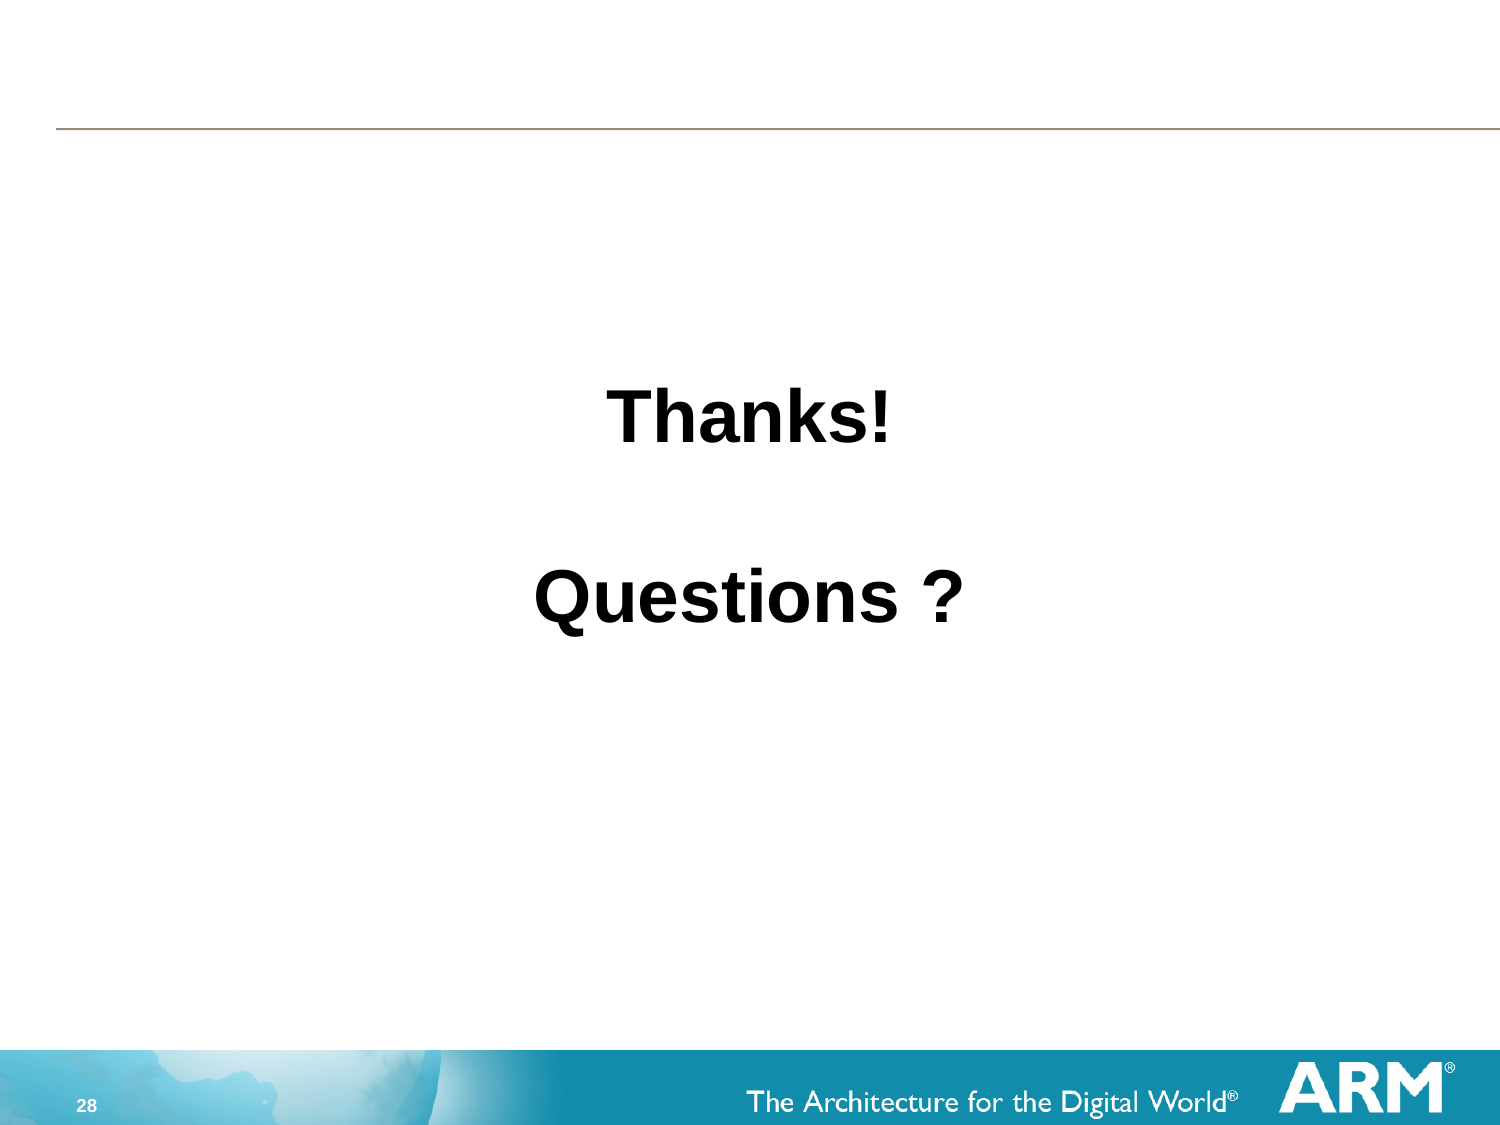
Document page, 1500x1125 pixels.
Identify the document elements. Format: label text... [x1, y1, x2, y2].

picture [0, 780, 1500, 1125]
title Thanks! Questions ? [30, 433, 1471, 572]
